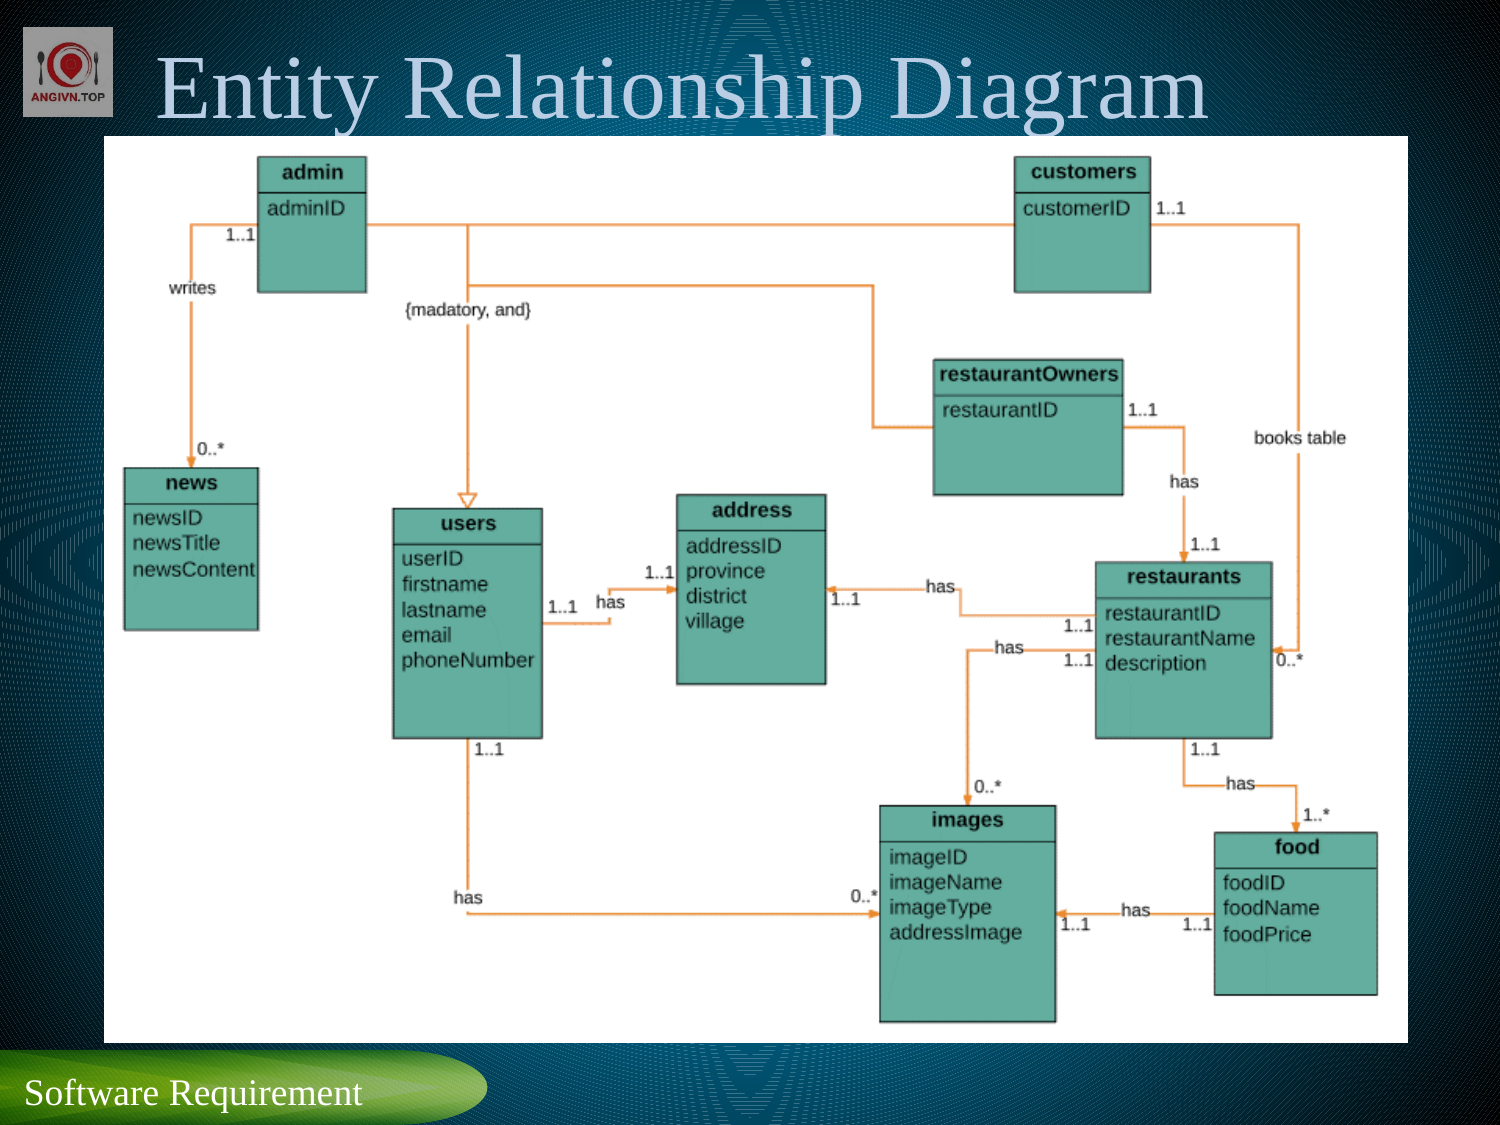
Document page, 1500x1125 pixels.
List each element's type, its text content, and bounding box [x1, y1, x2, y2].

text_box Software Requirement [0, 1049, 488, 1125]
picture [104, 136, 1408, 1043]
title Entity Relationship Diagram [108, 42, 1259, 134]
picture [23, 27, 113, 117]
